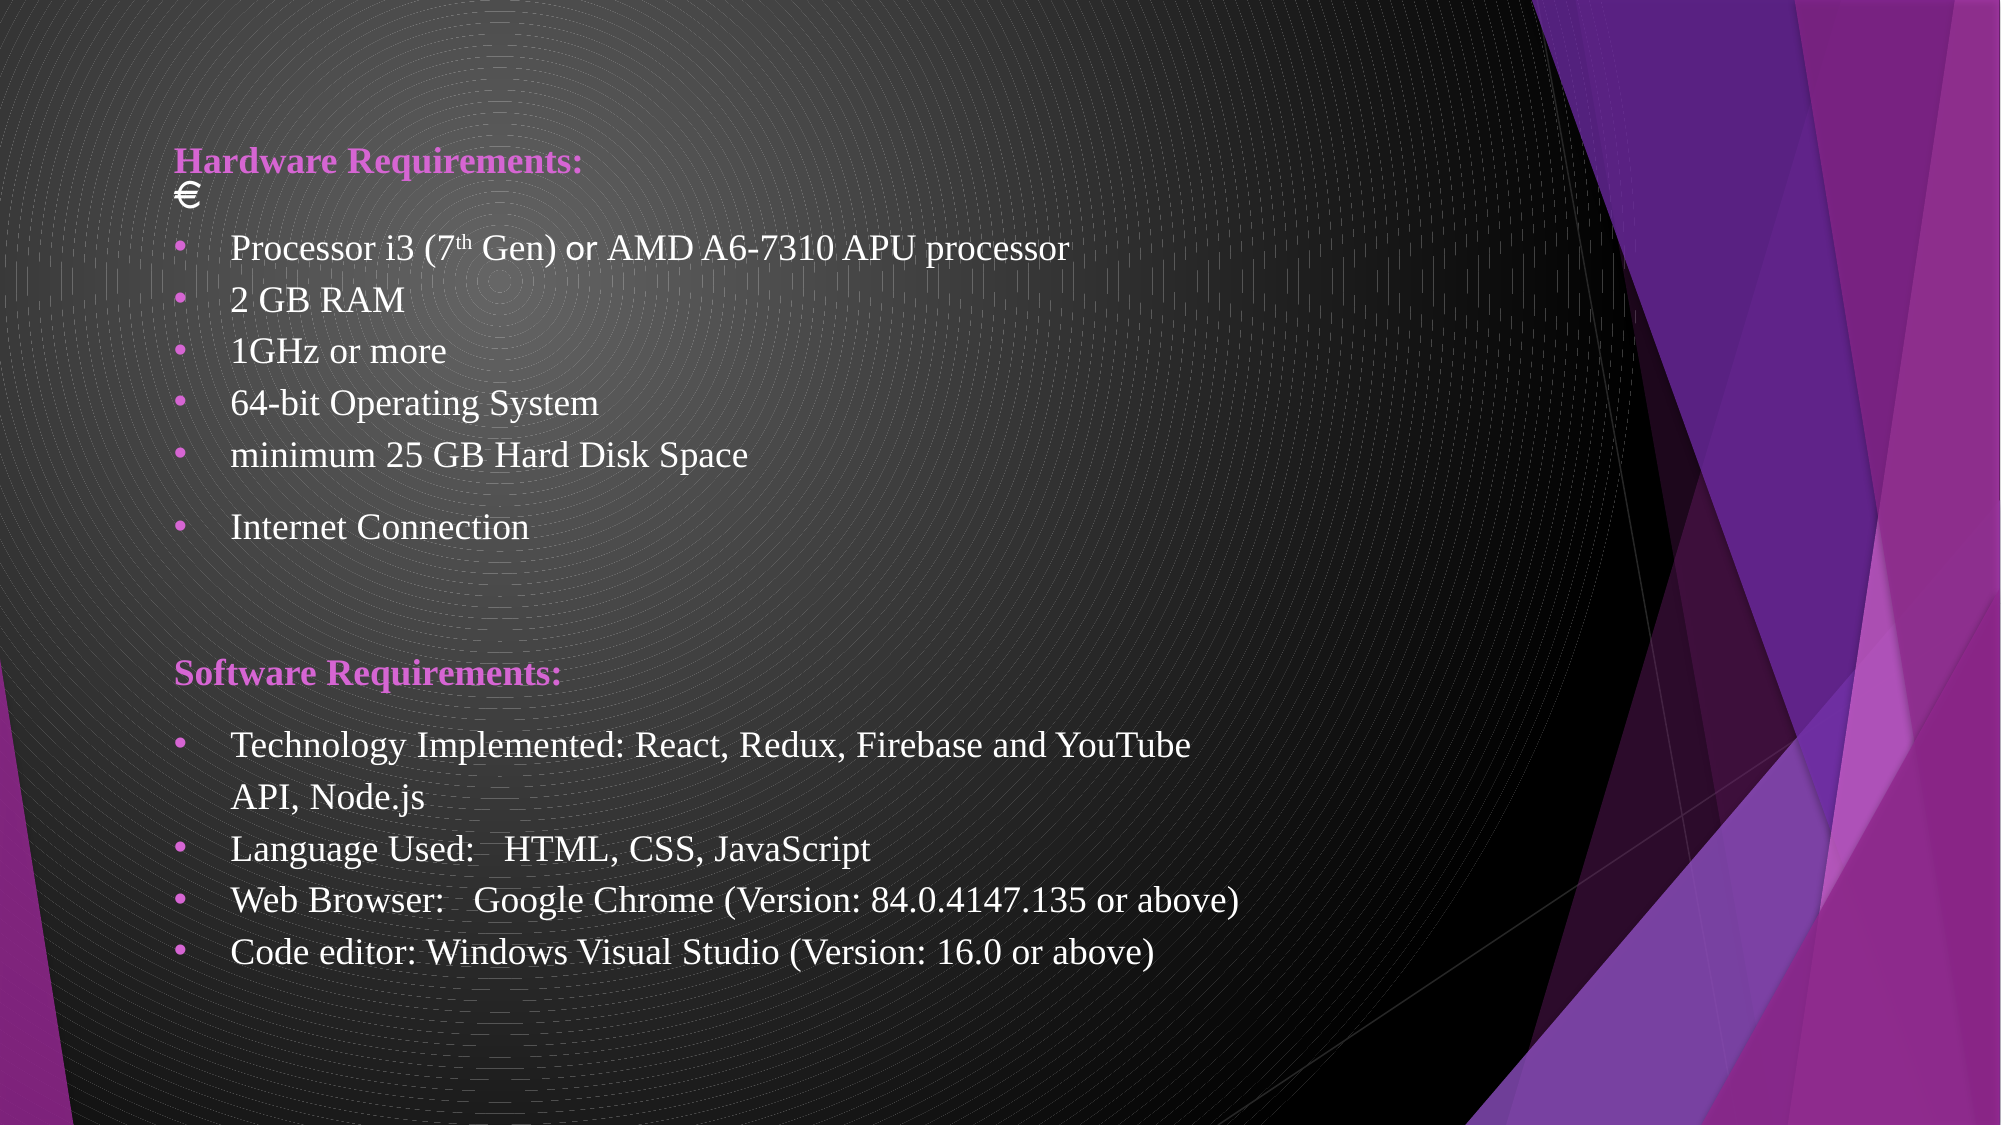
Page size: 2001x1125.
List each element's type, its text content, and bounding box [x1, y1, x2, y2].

text_box Hardware Requirements: Processor i3 (7th Gen) or AMD A6-7310 APU processor 2 GB RAM 1GHz or more 64-bit Operating System minimum 25 GB Hard Disk Space Internet Connection Software Requirements: Technology Implemented: React, Redux, Firebase and YouTube API, Node.js Language Used: HTML, CSS, JavaScript Web Browser: Google Chrome (Version: 84.0.4147.135 or above) Code editor: Windows Visual Studio (Version: 16.0 or above) [159, 122, 1282, 1025]
